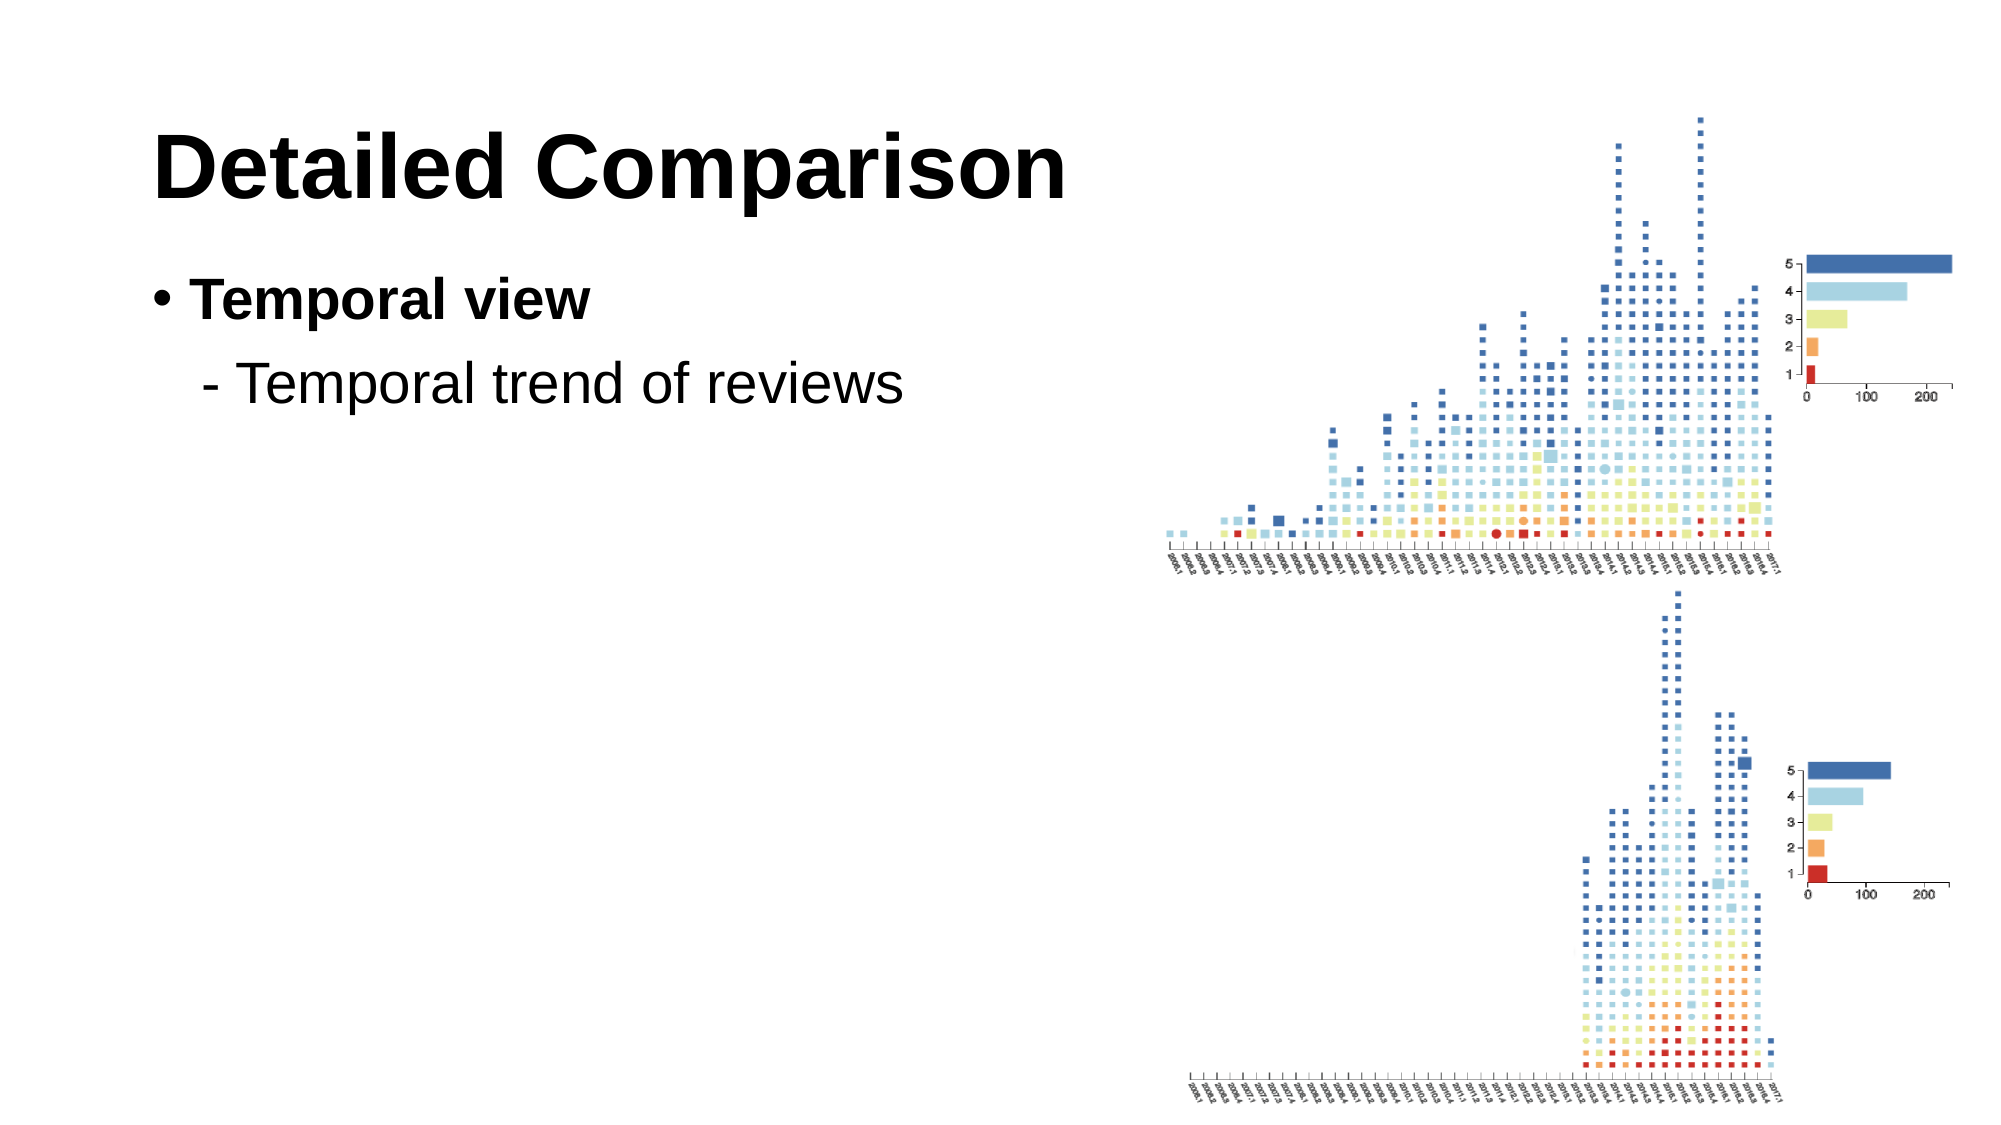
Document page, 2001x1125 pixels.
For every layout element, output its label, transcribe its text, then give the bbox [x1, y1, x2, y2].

picture [1153, 106, 1959, 1108]
list Temporal view - Temporal trend of reviews [137, 261, 1153, 976]
title Detailed Comparison [137, 59, 1958, 261]
